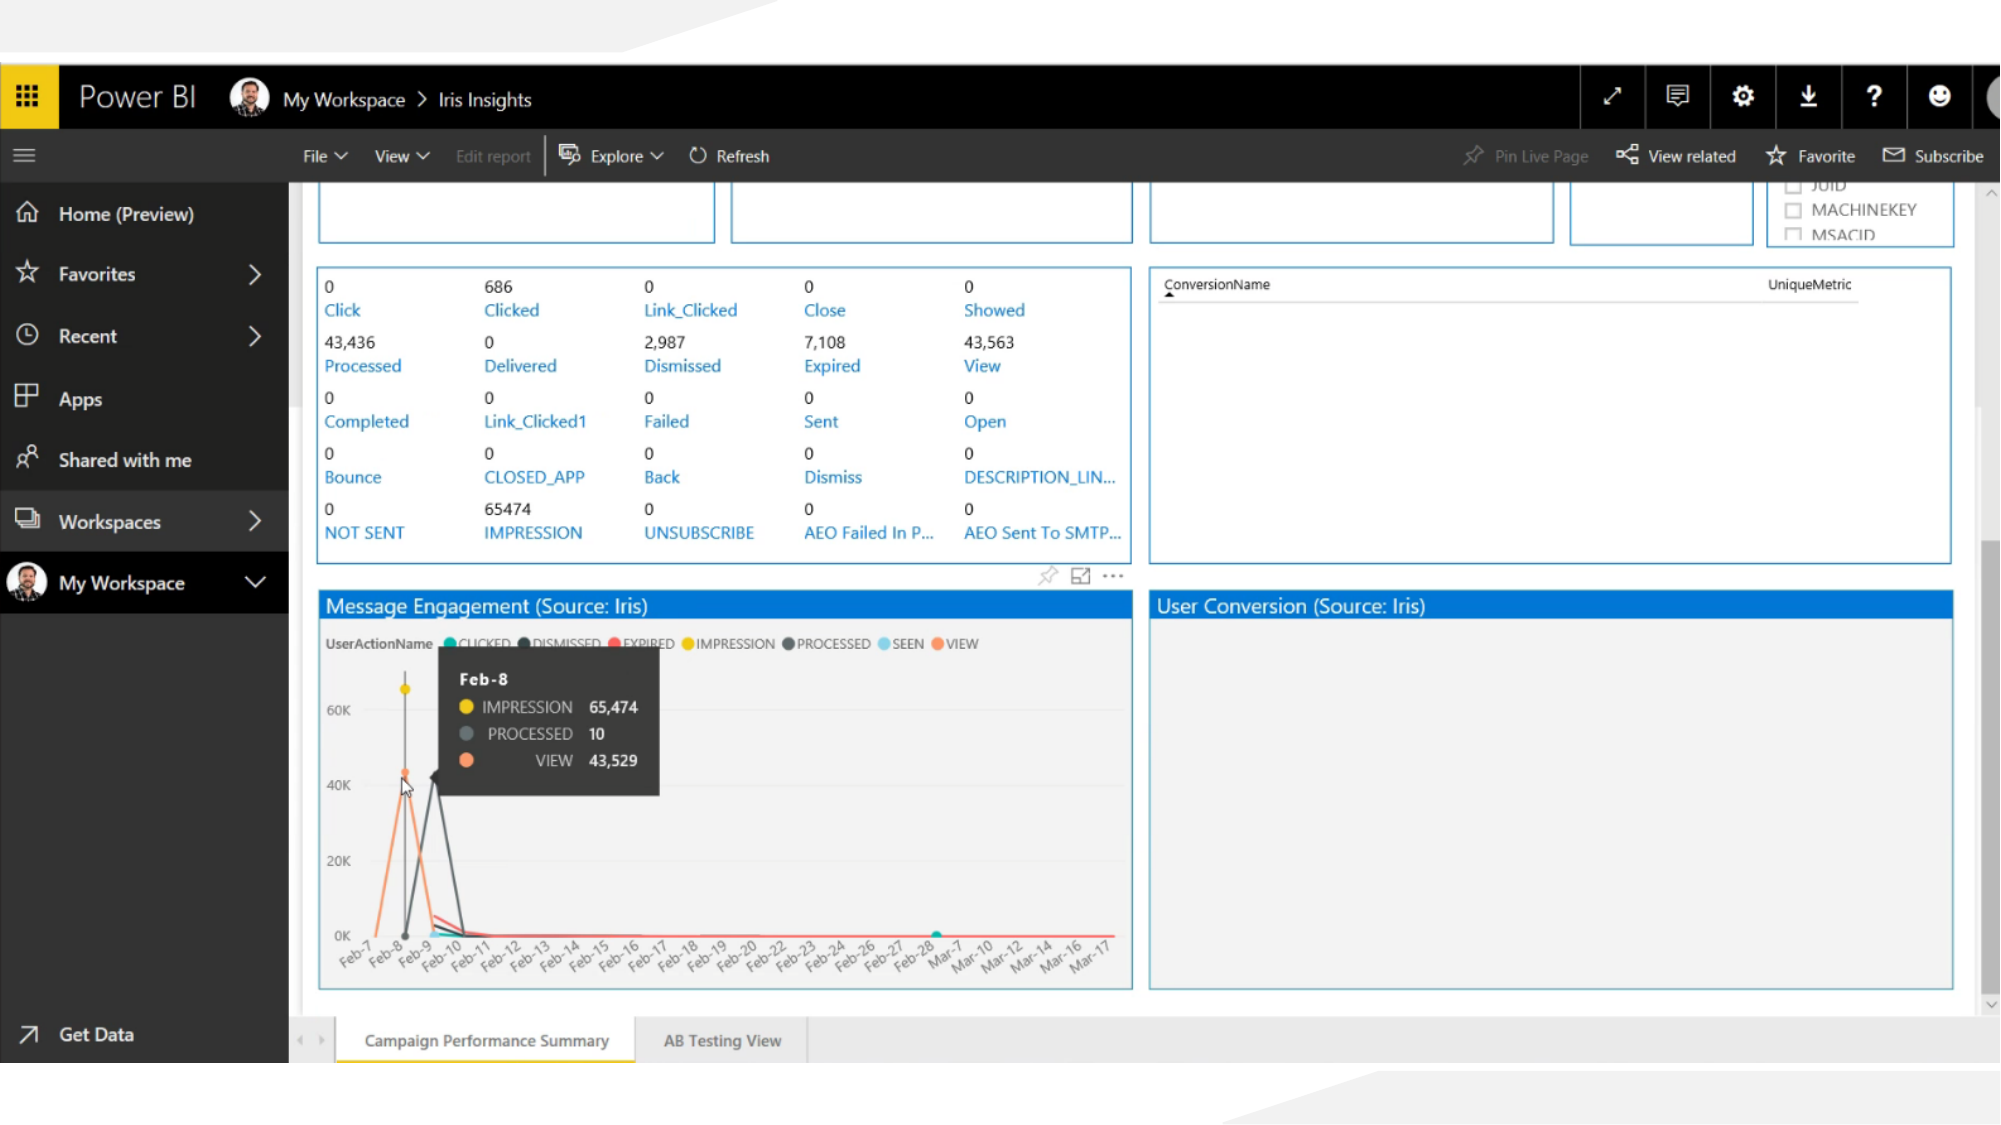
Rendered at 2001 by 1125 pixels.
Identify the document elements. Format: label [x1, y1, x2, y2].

picture [0, 62, 2000, 1063]
